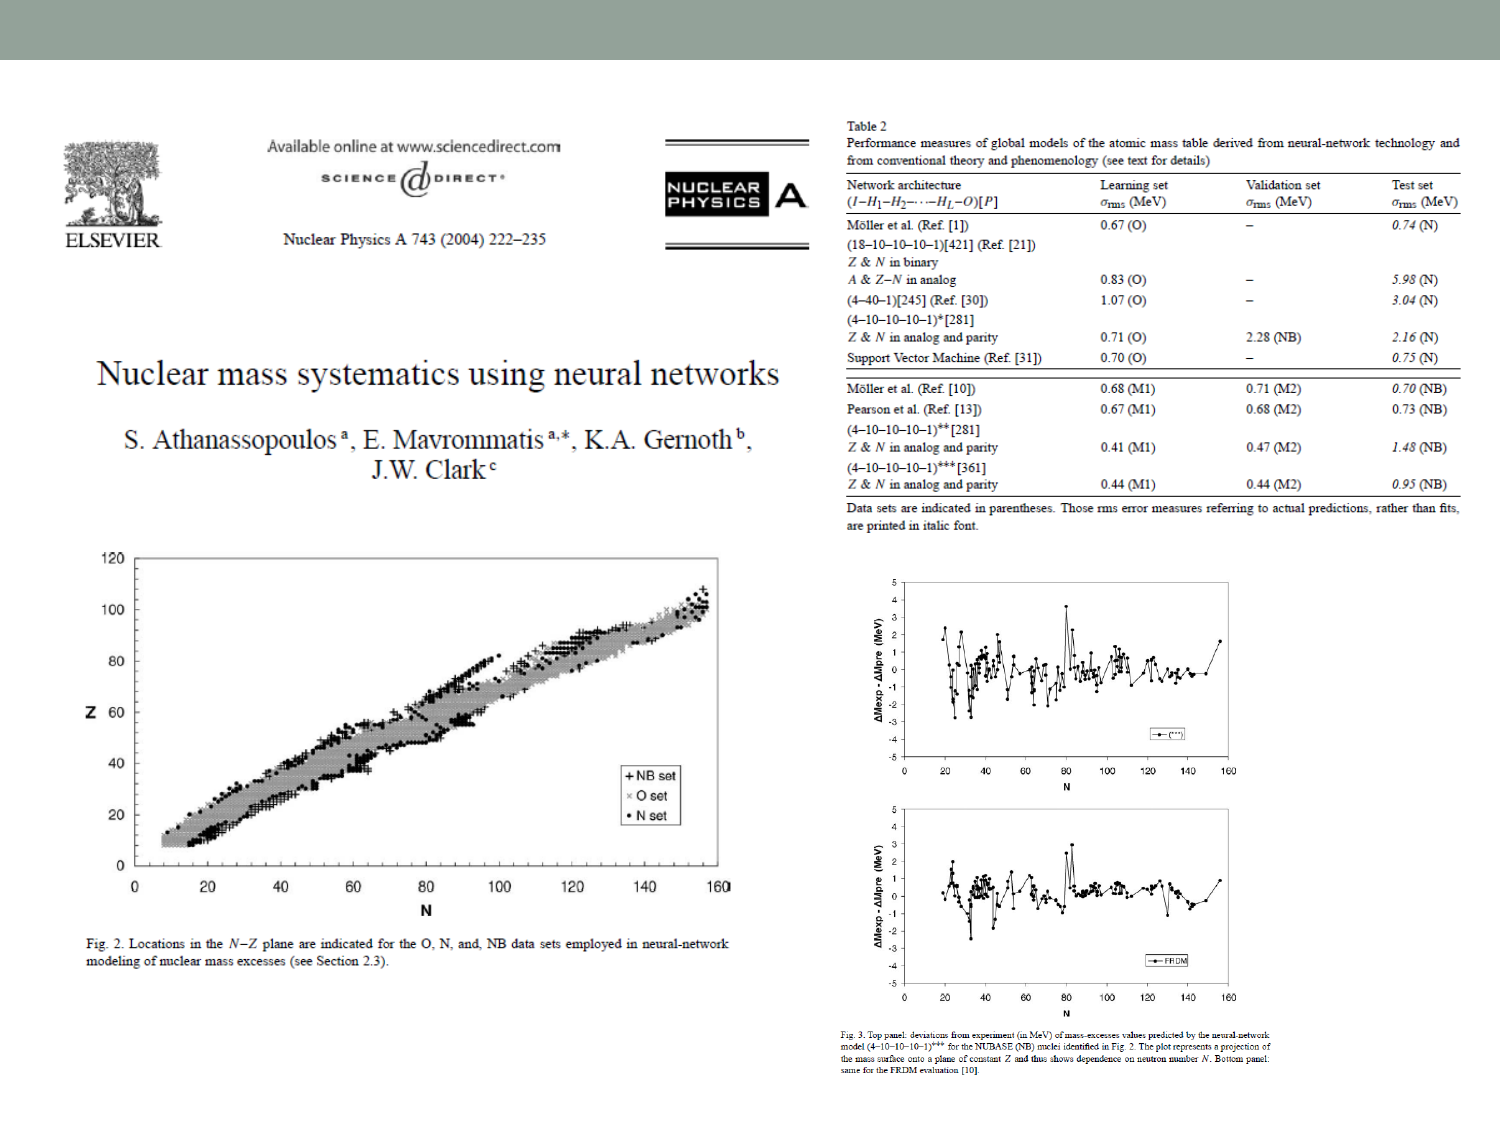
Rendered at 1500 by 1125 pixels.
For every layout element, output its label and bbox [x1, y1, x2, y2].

picture [74, 537, 738, 974]
picture [837, 562, 1276, 1081]
picture [837, 105, 1476, 538]
picture [49, 112, 818, 494]
